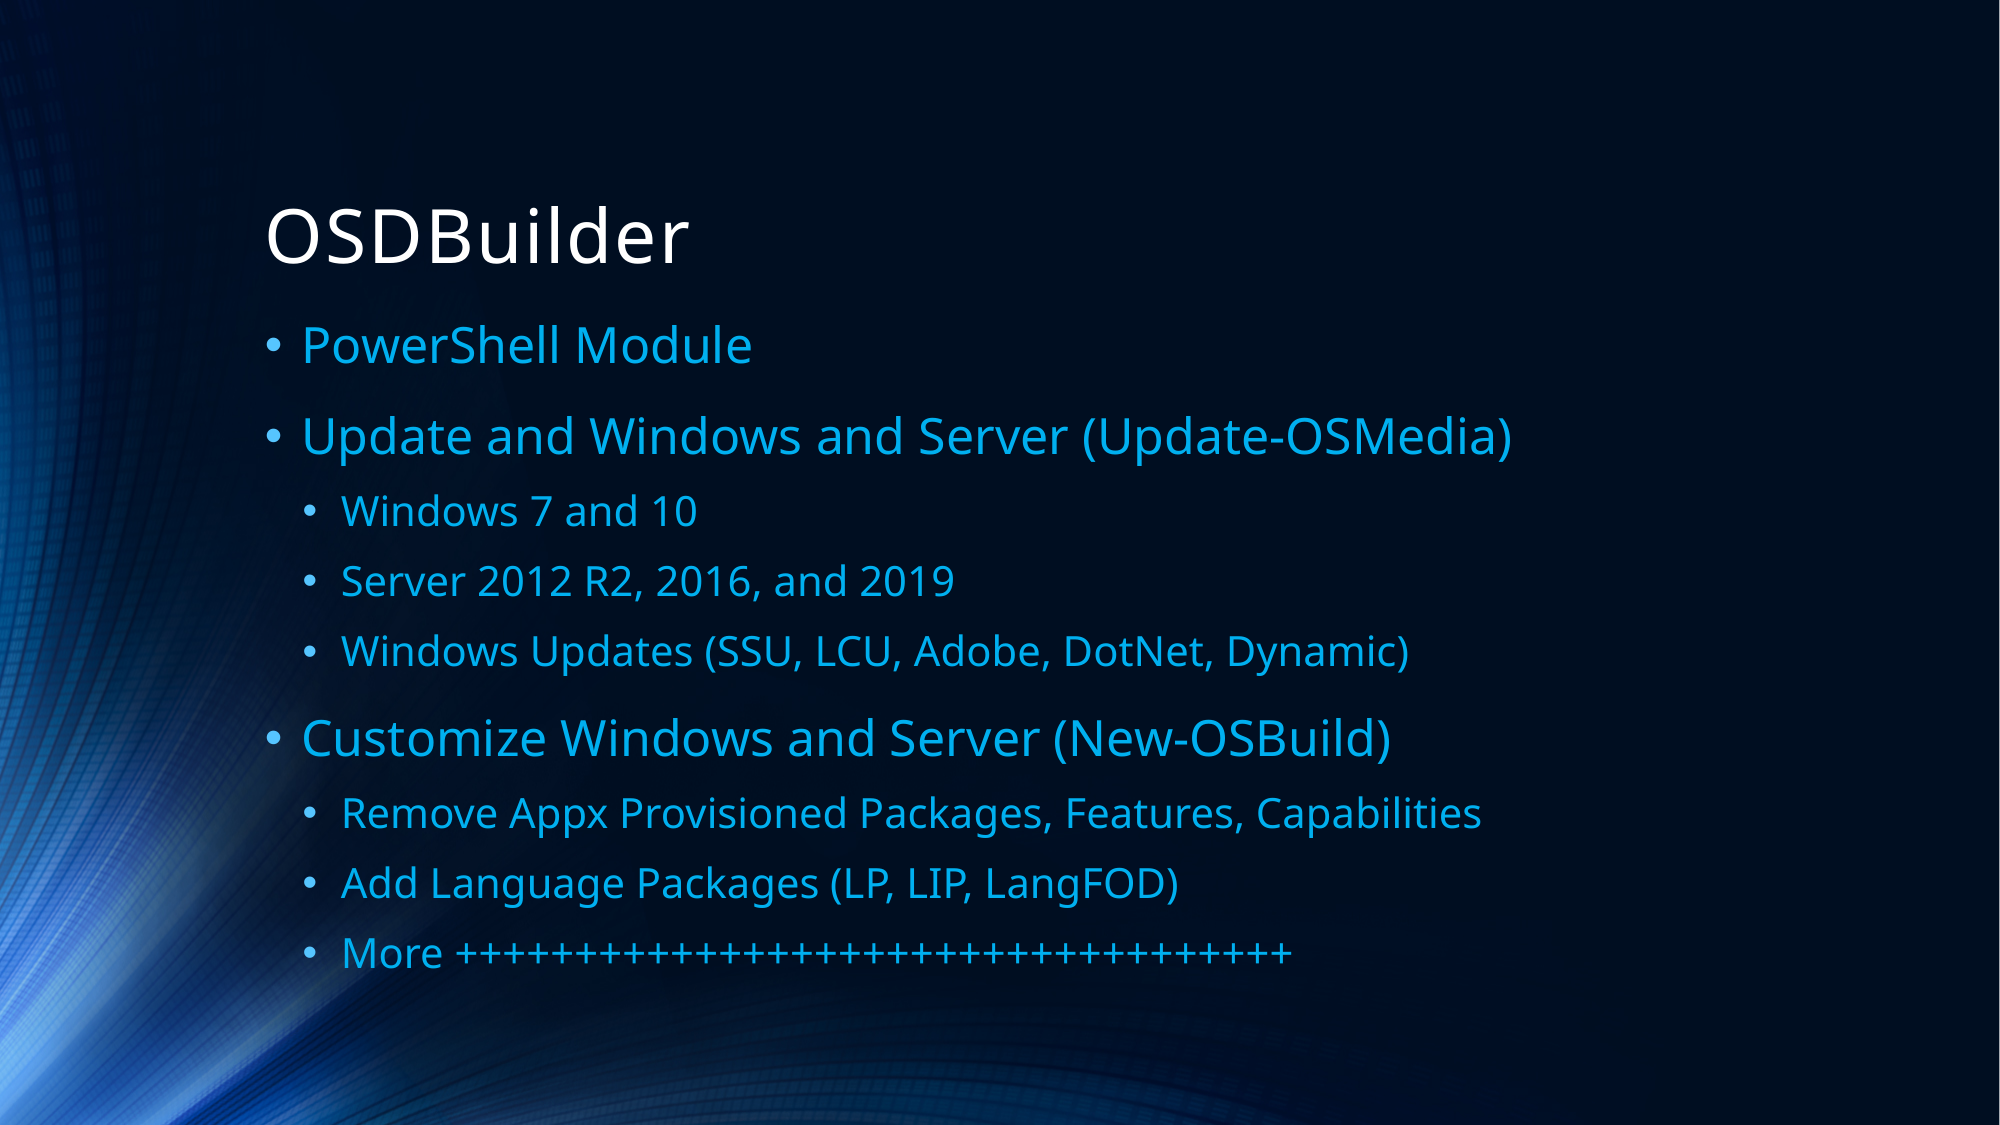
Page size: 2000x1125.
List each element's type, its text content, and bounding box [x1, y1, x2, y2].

list PowerShell Module Update and Windows and Server (Update-OSMedia) Windows 7 and 10 Server 2012 R2, 2016, and 2019 Windows Updates (SSU, LCU, Adobe, DotNet, Dynamic) Customize Windows and Server (New-OSBuild) Remove Appx Provisioned Packages, Features, Capabilities Add Language Packages (LP, LIP, LangFOD) More +++++++++++++++++++++++++++++++++++ [249, 312, 1749, 988]
title OSDBuilder [249, 62, 1750, 288]
picture [0, 0, 2000, 1125]
